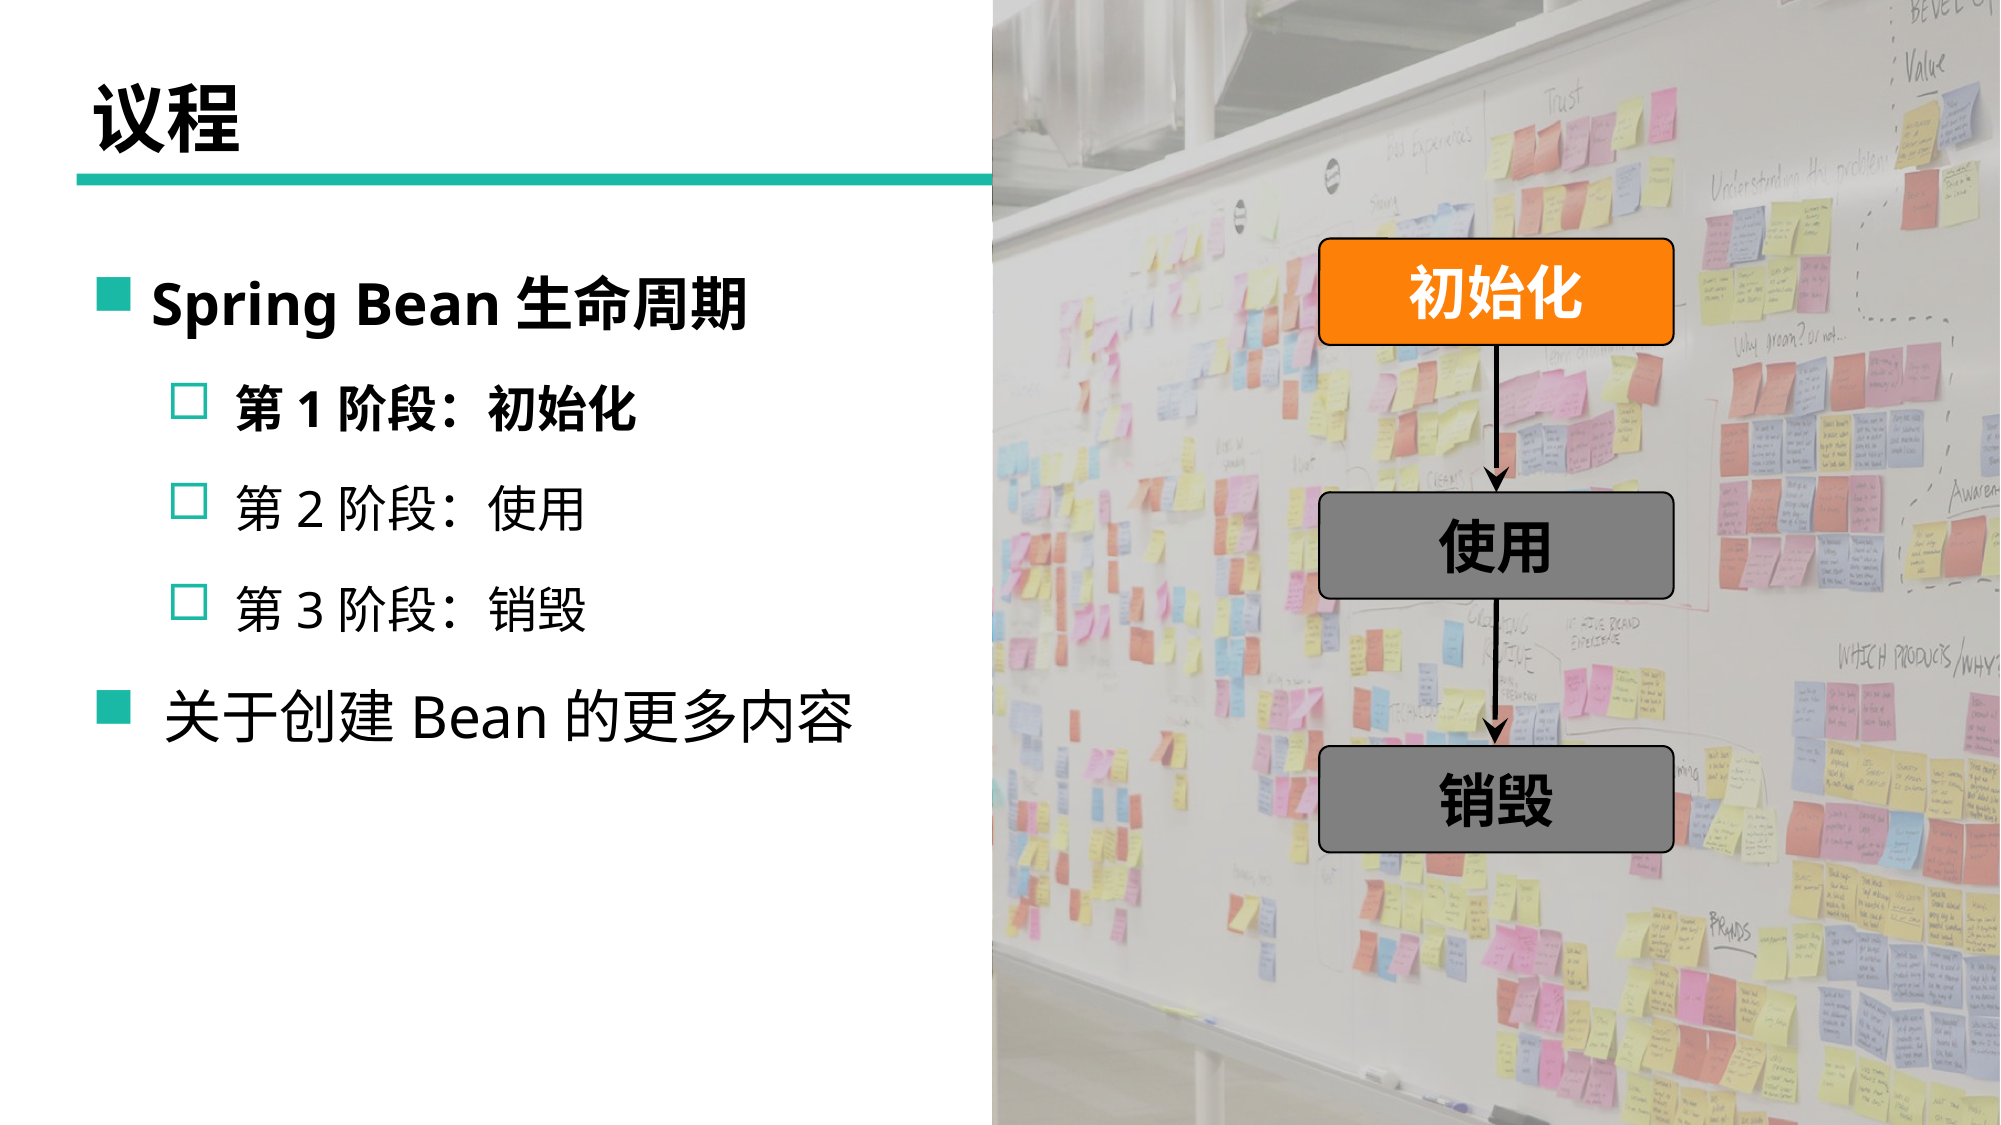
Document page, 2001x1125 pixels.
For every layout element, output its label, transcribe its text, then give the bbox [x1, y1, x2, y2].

list Spring Bean生命周期 第1阶段：初始化 第2阶段：使用 第3阶段：销毁 关于创建Bean的更多内容 [76, 238, 992, 1014]
title 议程 [76, 59, 992, 186]
picture [992, 0, 2000, 1125]
